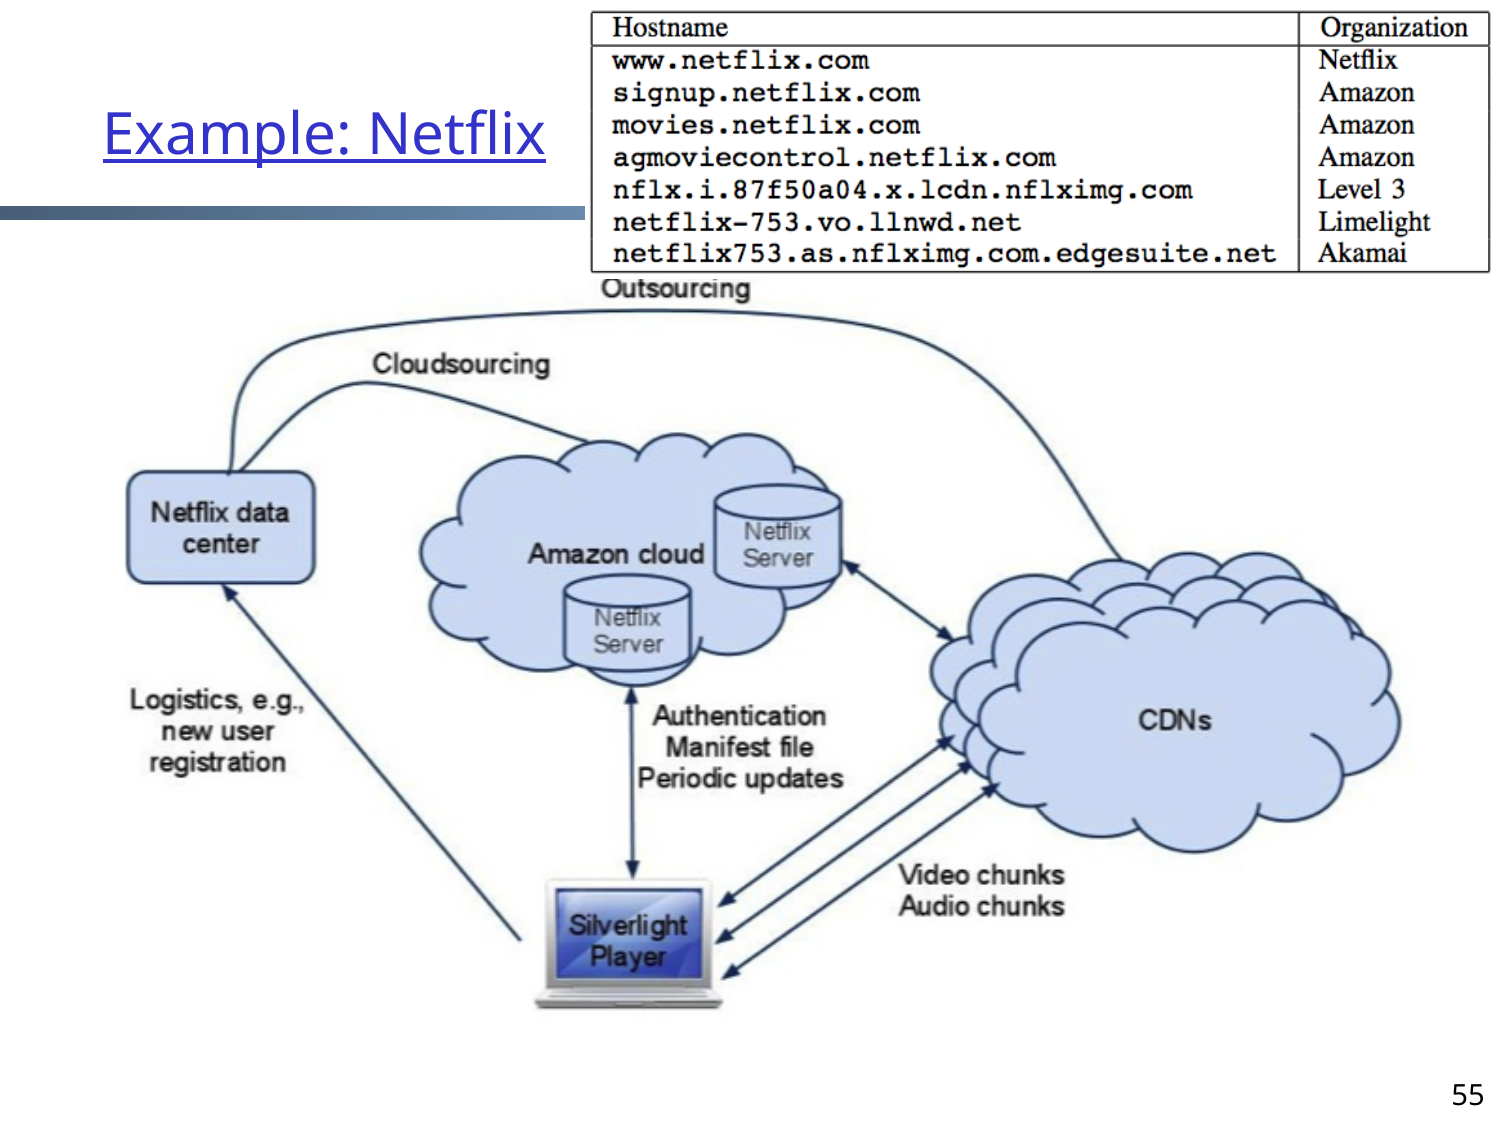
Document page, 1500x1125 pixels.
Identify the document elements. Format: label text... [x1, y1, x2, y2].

slide_number 55 [1424, 1068, 1500, 1125]
picture [124, 0, 1500, 1022]
title Example: Netflix [87, 37, 580, 225]
